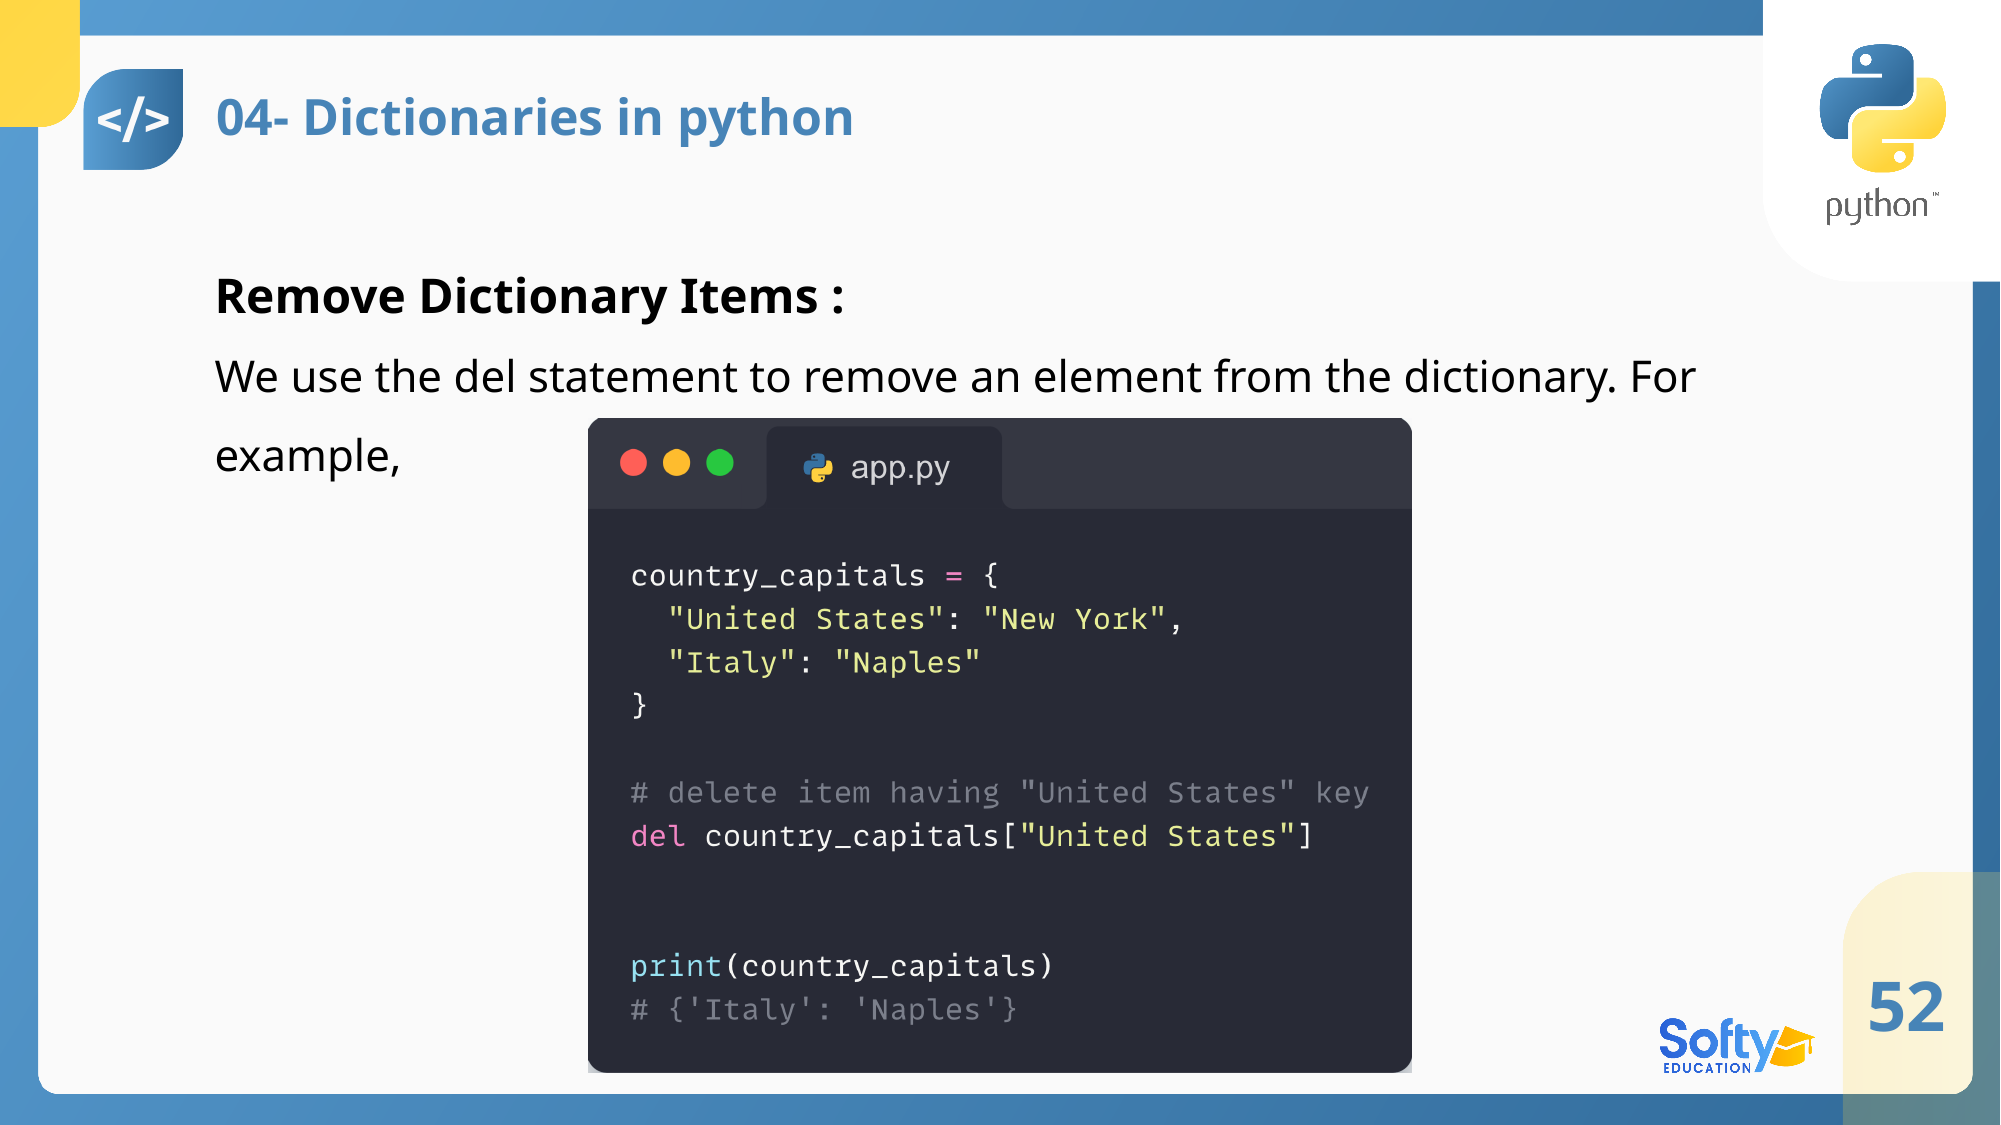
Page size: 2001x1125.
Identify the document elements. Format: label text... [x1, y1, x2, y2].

text_box Remove Dictionary Items : We use the del statement to remove an element from the dictionary. For example, [124, 221, 1760, 496]
text_box ‹#› [1846, 947, 1967, 1072]
text_box 04- Dictionaries in python [201, 78, 993, 170]
picture [0, 0, 2000, 1125]
